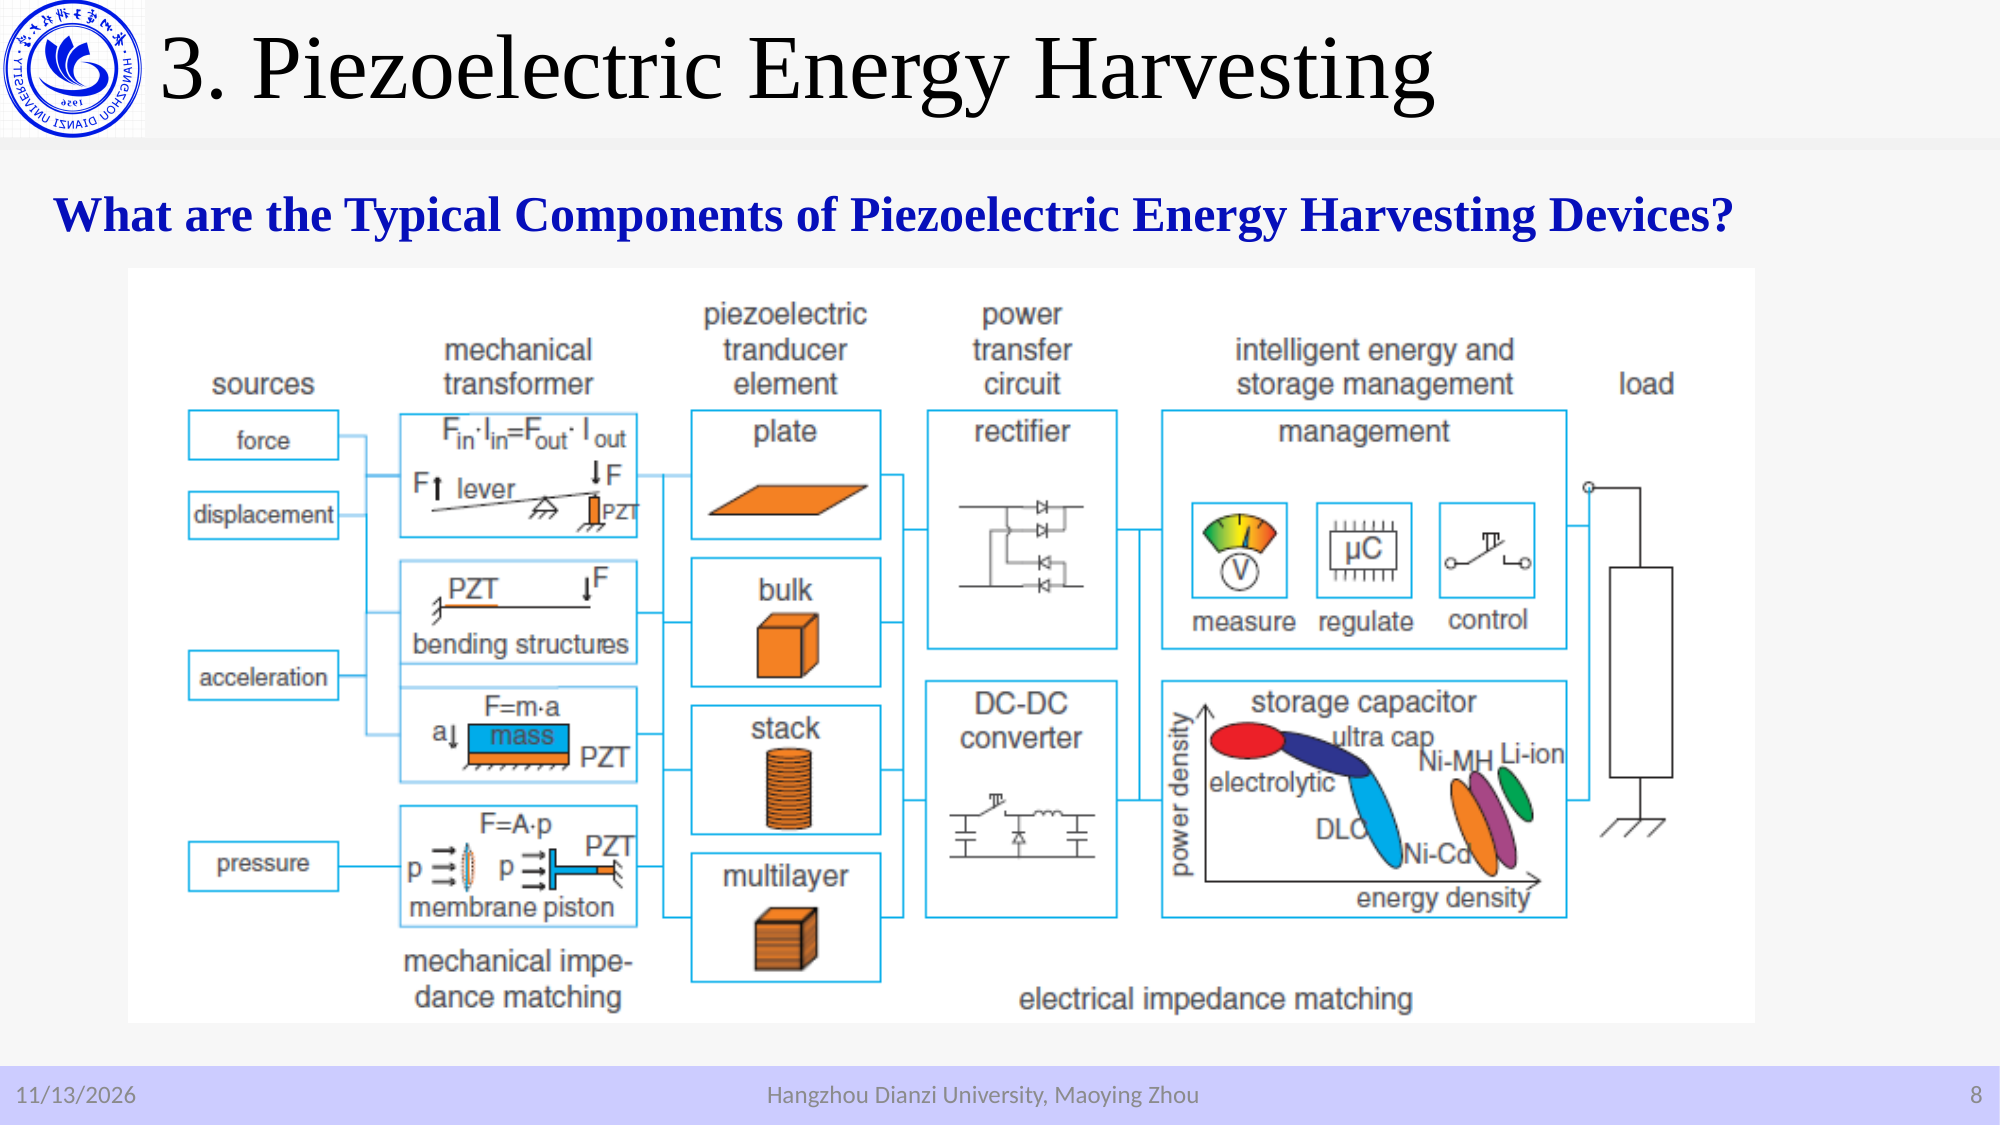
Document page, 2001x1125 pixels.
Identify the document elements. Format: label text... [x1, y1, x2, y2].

text_box What are the Typical Components of Piezoelectric Energy Harvesting Devices? [38, 174, 1838, 249]
footer Hangzhou Dianzi University, Maoying Zhou [646, 1063, 1322, 1123]
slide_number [0, 1063, 451, 1123]
title 3. Piezoelectric Energy Harvesting [144, 5, 2000, 133]
picture [128, 268, 1755, 1023]
picture [0, 0, 145, 138]
slide_number 8 [1548, 1063, 1998, 1123]
